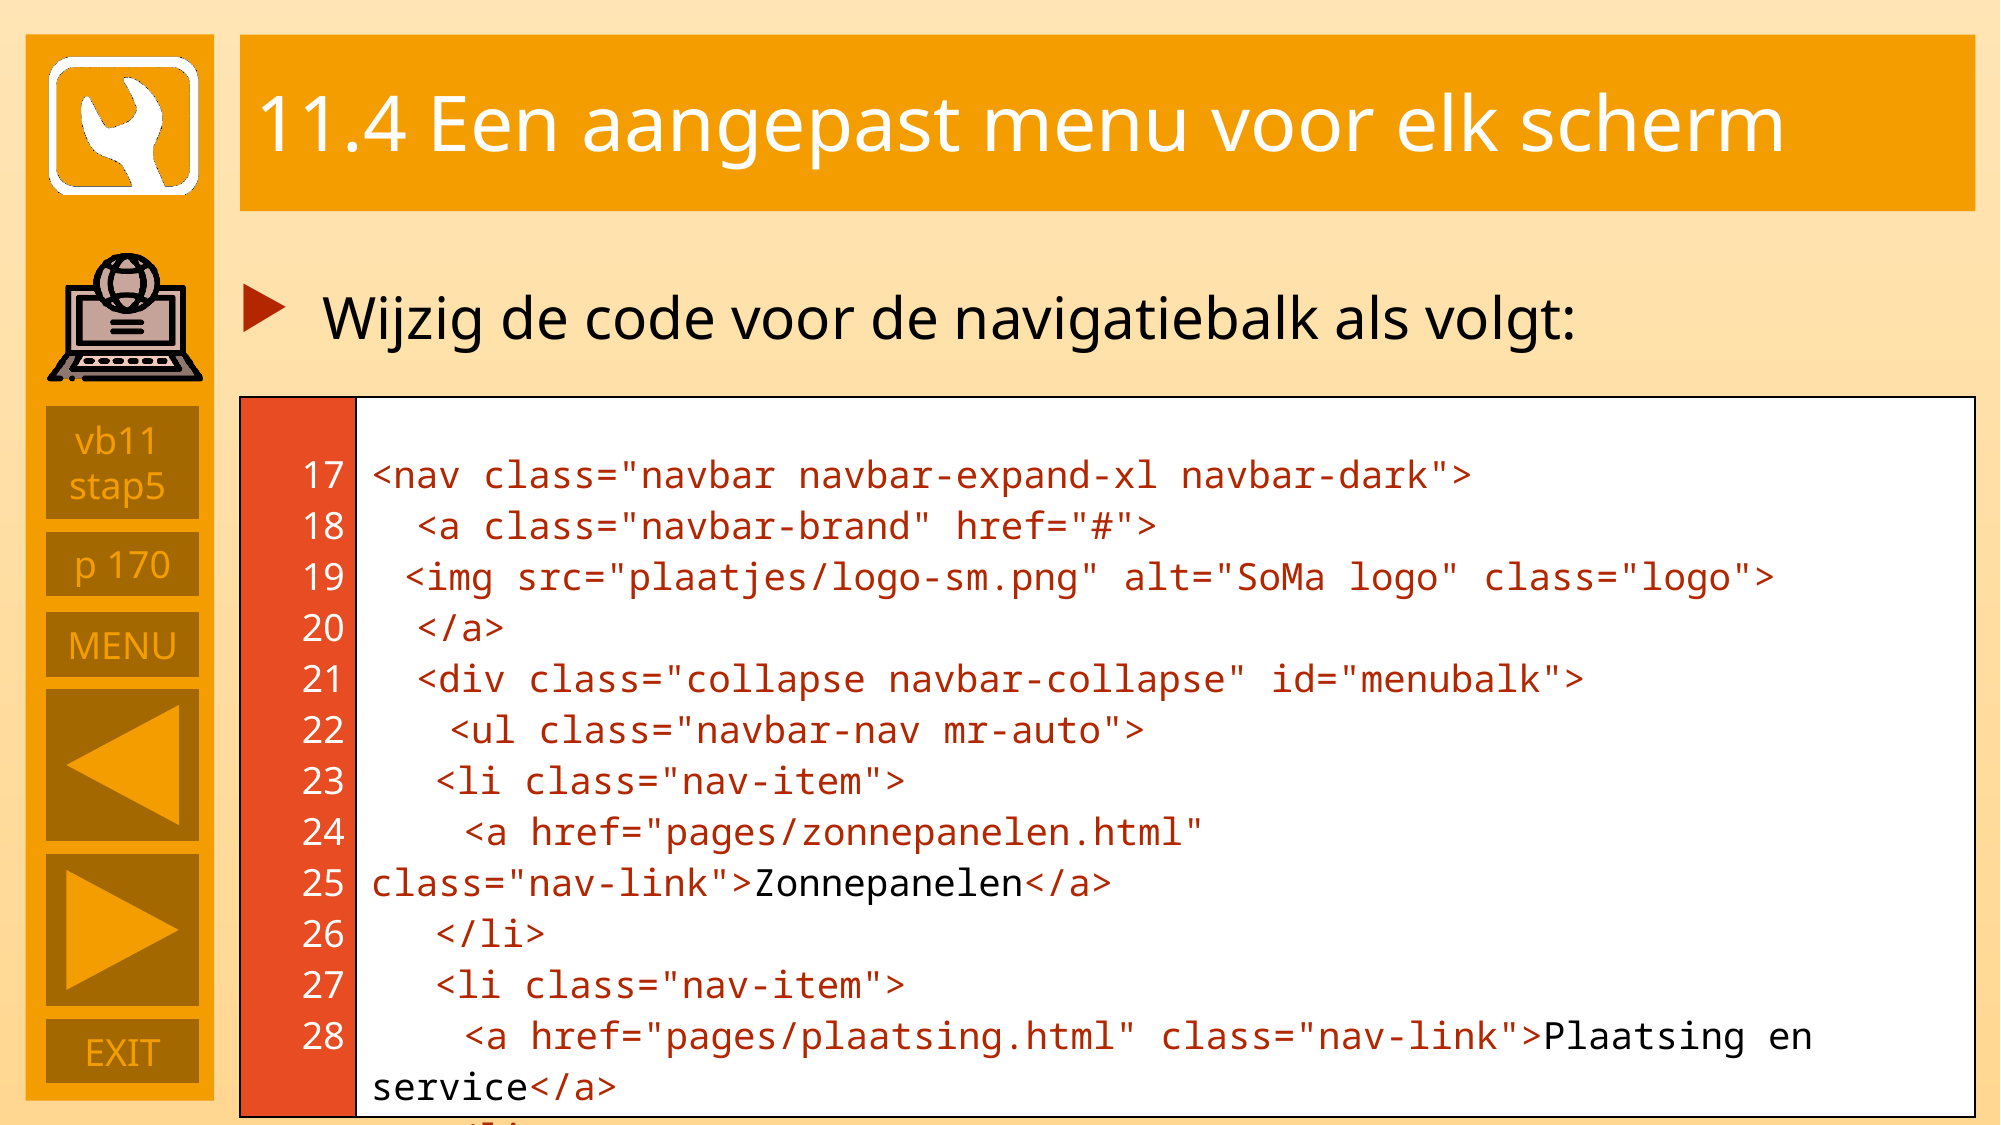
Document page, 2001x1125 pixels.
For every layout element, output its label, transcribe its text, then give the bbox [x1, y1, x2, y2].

text_box [215, 193, 240, 199]
picture [47, 55, 199, 195]
text_box [0, 193, 25, 199]
title 11.4 Een aangepast menu voor elk scherm [240, 34, 1976, 212]
text_box [64, 703, 180, 827]
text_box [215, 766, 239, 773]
text_box Bootstrap via CDN [215, 352, 2000, 360]
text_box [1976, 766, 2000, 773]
text_box [65, 868, 181, 992]
text_box Wijzig de code voor de navigatiebalk als volgt: [223, 273, 1976, 359]
text_box [1976, 193, 2000, 199]
table_header <nav class="navbar navbar-expand-xl navbar-dark"> <a class="navbar-brand" href="#"> <img src="plaatjes/logo-sm.png" alt="SoMa logo" class="logo"> </a> <div class="collapse navbar-collapse" id="menubalk"> <ul class="navbar-nav mr-auto"> <li class="nav-item"> <a href="pages/zonnepanelen.html" class="nav-link">Zonnepanelen</a> </li> <li class="nav-item"> <a href="pages/plaatsing.html" class="nav-link">Plaatsing en service</a> </li> [357, 398, 1974, 1116]
text_box [25, 33, 215, 1102]
text_box [1976, 172, 2000, 176]
text_box p 170 [46, 532, 199, 596]
text_box MENU [46, 612, 199, 677]
text_box [215, 172, 240, 176]
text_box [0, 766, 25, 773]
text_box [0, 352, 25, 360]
text_box vb11 stap5 [46, 406, 199, 519]
text_box [0, 172, 25, 176]
text_box [46, 689, 199, 841]
text_box EXIT [46, 1019, 199, 1083]
text_box [46, 854, 199, 1006]
table_header 17 18 19 20 21 22 23 24 25 26 27 28 [241, 398, 355, 1116]
picture [47, 245, 203, 388]
